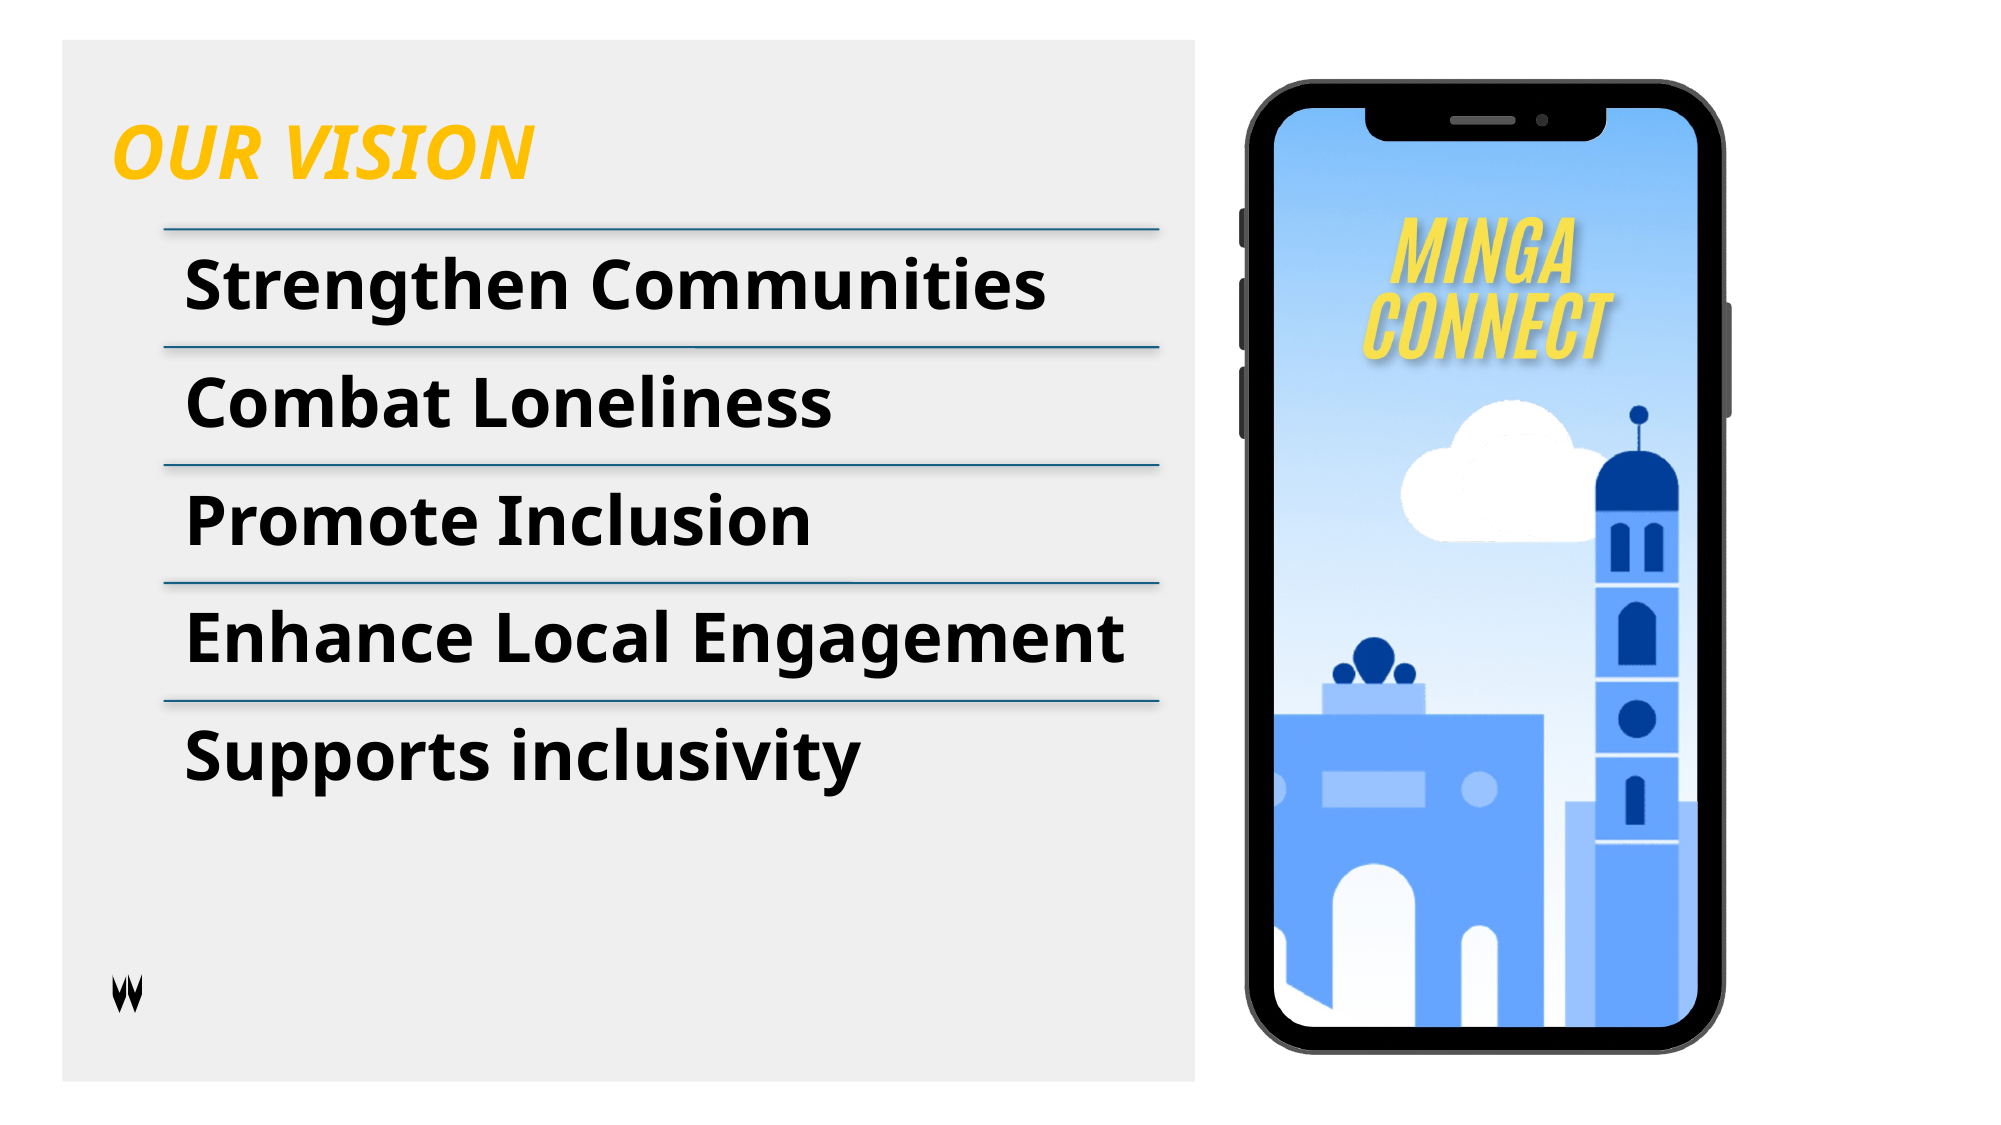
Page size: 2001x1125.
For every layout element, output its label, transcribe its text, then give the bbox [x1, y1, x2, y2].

text_box Our vision [110, 0, 858, 195]
picture [1176, 39, 1794, 1095]
text_box [62, 39, 1176, 1082]
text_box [111, 973, 143, 1013]
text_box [163, 228, 1160, 820]
